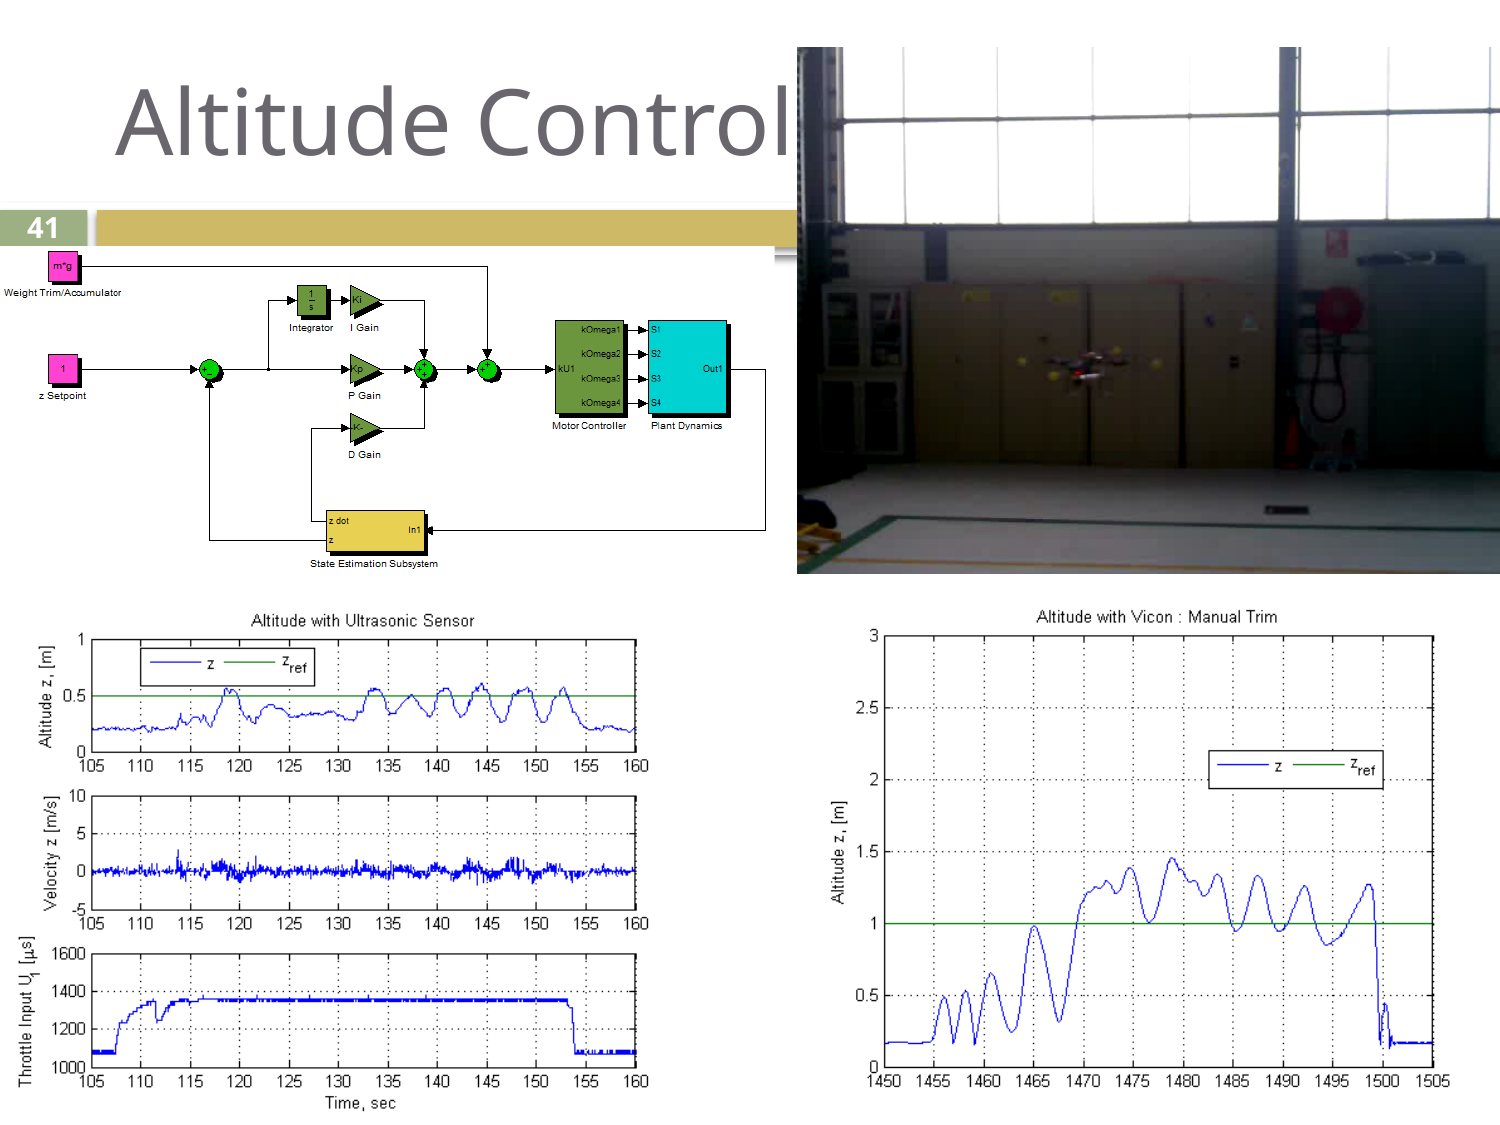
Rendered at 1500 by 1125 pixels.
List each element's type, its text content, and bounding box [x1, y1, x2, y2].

title Altitude Control [100, 37, 1438, 200]
picture [0, 599, 702, 1125]
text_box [796, 46, 1500, 575]
picture [791, 594, 1500, 1125]
slide_number 41 [0, 208, 88, 245]
picture [0, 245, 776, 575]
